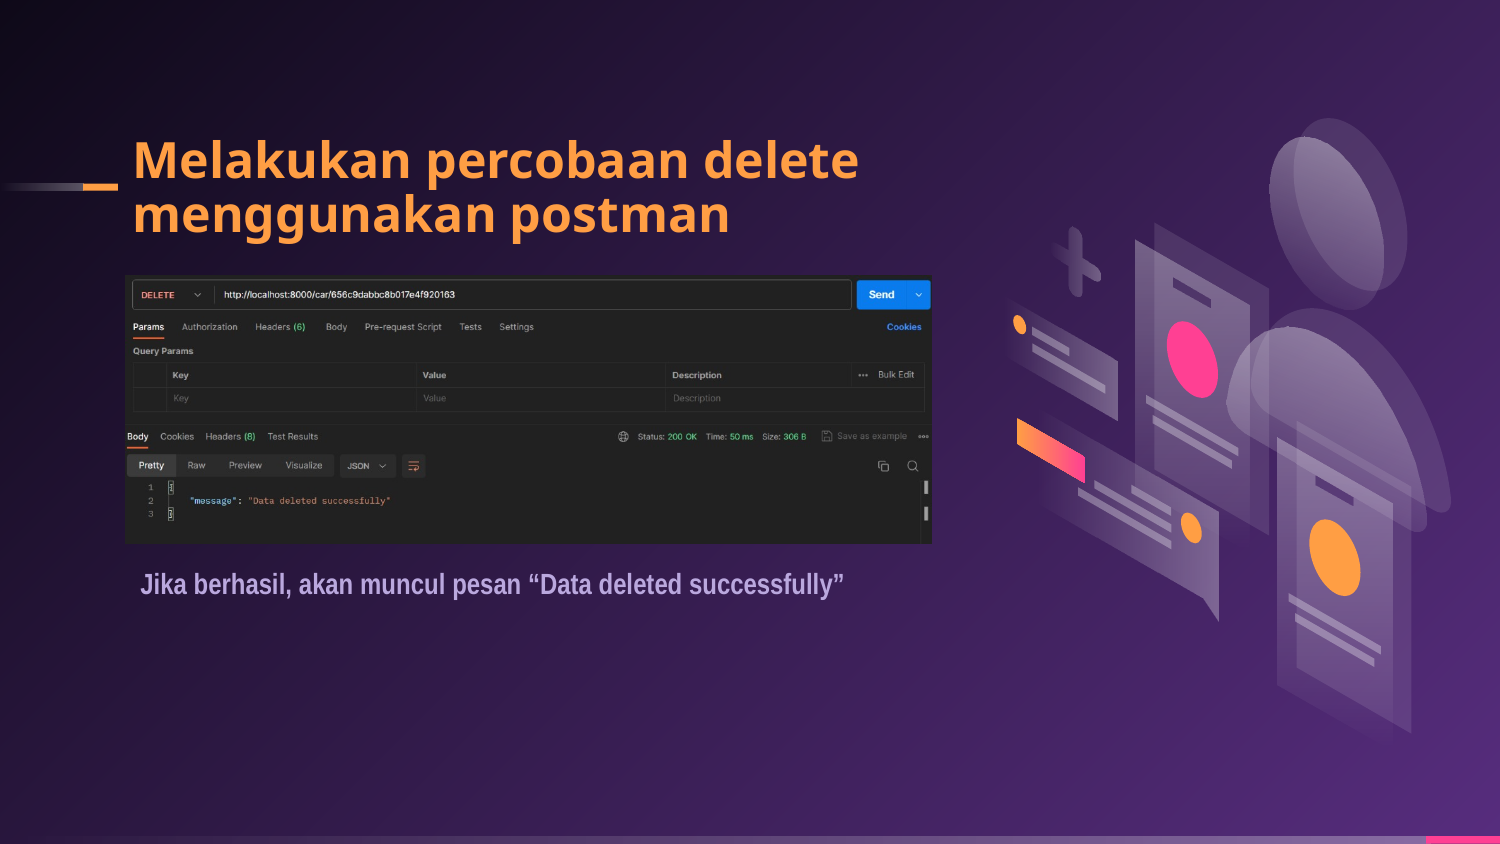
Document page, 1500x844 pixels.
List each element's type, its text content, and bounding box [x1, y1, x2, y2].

title Melakukan percobaan delete menggunakan postman [132, 136, 997, 244]
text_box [1002, 117, 1452, 751]
picture [125, 274, 932, 544]
text_box Jika berhasil, akan muncul pesan “Data deleted successfully” [125, 558, 933, 609]
